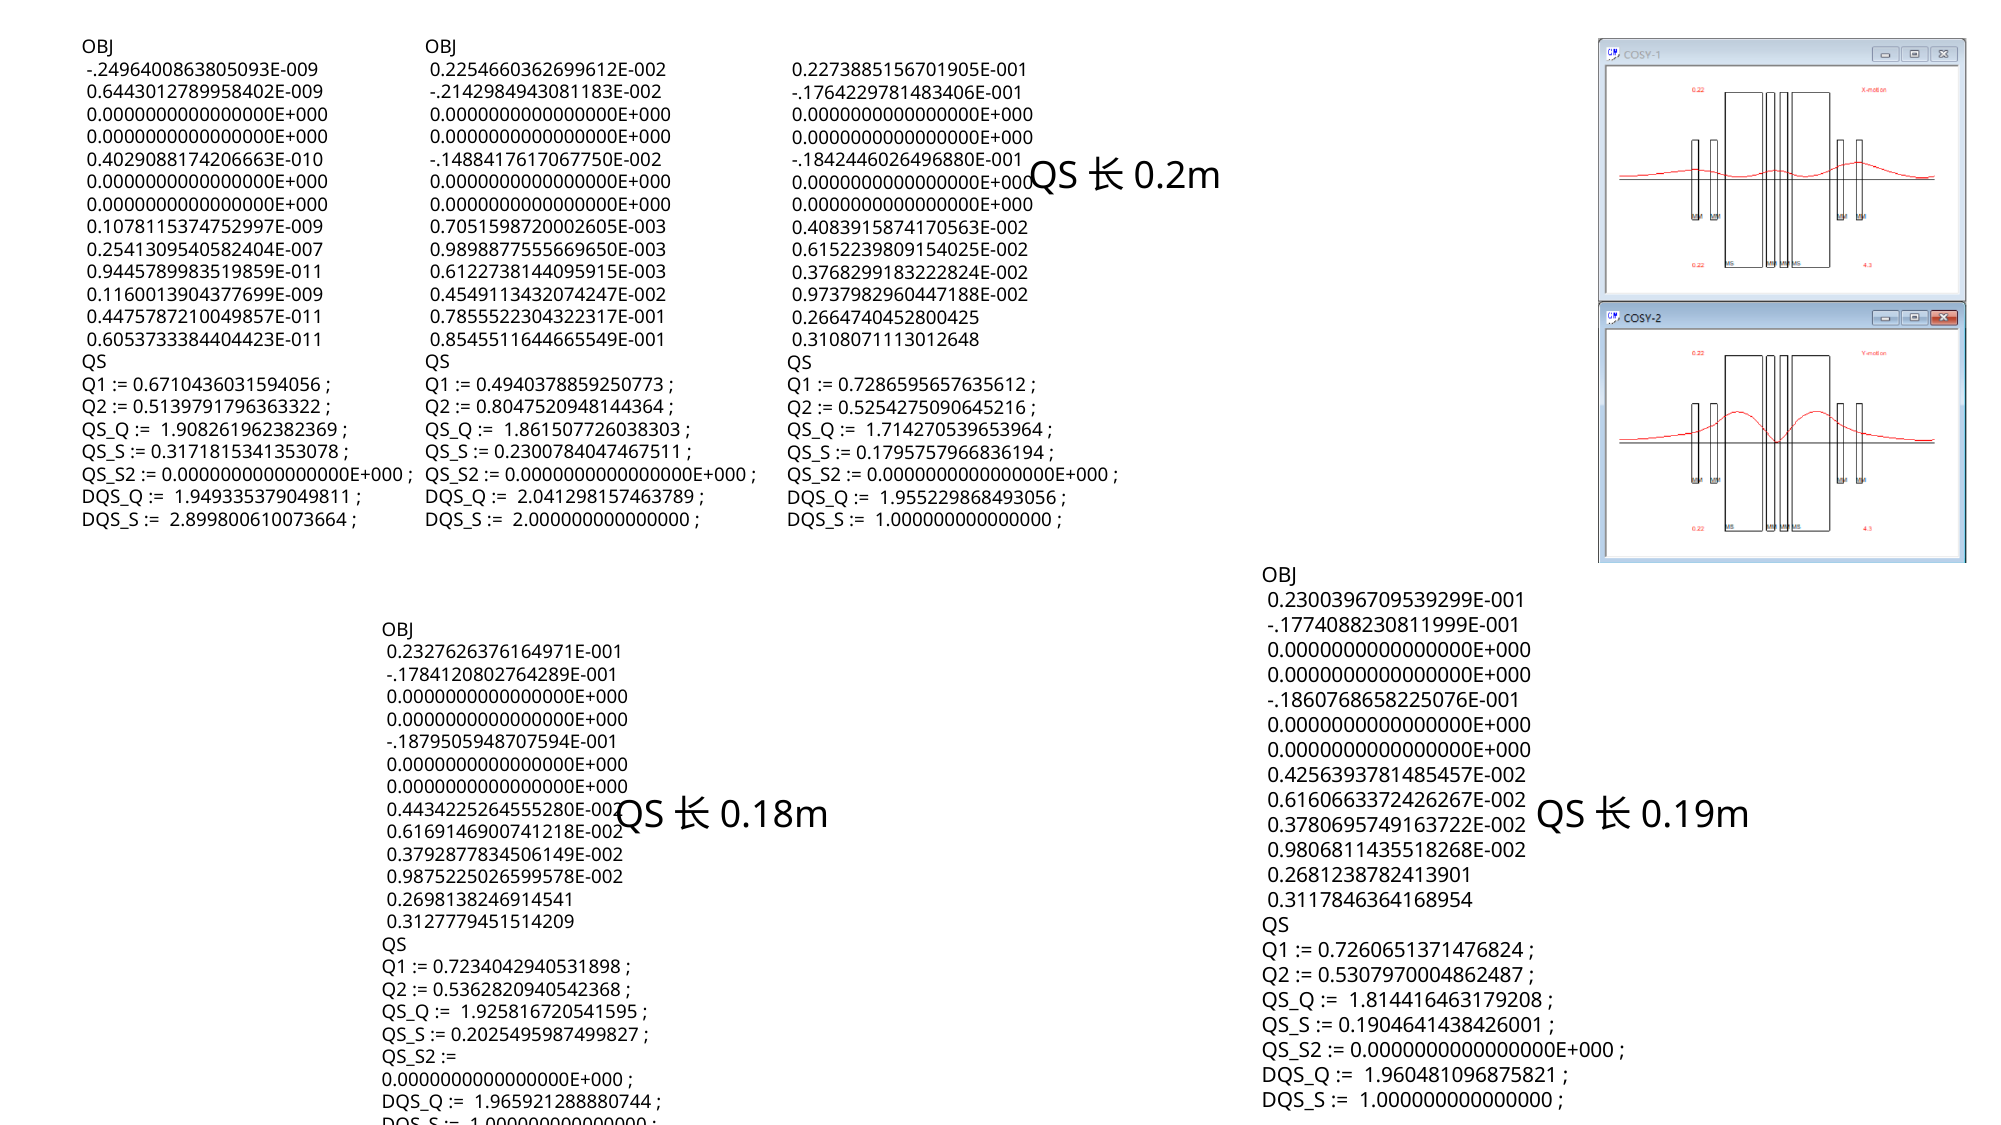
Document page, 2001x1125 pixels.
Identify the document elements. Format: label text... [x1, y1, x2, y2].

text_box QS长0.19m [1520, 783, 1766, 843]
picture [1598, 38, 1967, 563]
text_box OBJ 0.2327626376164971E-001 -.1784120802764289E-001 0.0000000000000000E+000 0.0000000000000000E+000 -.1879505948707594E-001 0.0000000000000000E+000 0.0000000000000000E+000 0.4434225264555280E-002 0.6169146900741218E-002 0.3792877834506149E-002 0.9875225026599578E-002 0.2698138246914541 0.3127779451514209 QS Q1 := 0.7234042940531898 ; Q2 := 0.5362820940542368 ; QS_Q := 1.925816720541595 ; QS_S := 0.2025495987499827 ; QS_S2 := 0.0000000000000000E+000 ; DQS_Q := 1.965921288880744 ; DQS_S := 1.000000000000000 ; [366, 610, 712, 1125]
text_box 0.2273885156701905E-001 -.1764229781483406E-001 0.0000000000000000E+000 0.0000000000000000E+000 -.1842446026496880E-001 0.0000000000000000E+000 0.0000000000000000E+000 0.4083915874170563E-002 0.6152239809154025E-002 0.3768299183222824E-002 0.9737982960447188E-002 0.2664740452800425 0.3108071113012648 QS Q1 := 0.7286595657635612 ; Q2 := 0.5254275090645216 ; QS_Q := 1.714270539653964 ; QS_S := 0.1795757966836194 ; QS_S2 := 0.0000000000000000E+000 ; DQS_Q := 1.955229868493056 ; DQS_S := 1.000000000000000 ; [772, 50, 1133, 538]
text_box QS长0.18m [599, 783, 845, 843]
text_box OBJ 0.2254660362699612E-002 -.2142984943081183E-002 0.0000000000000000E+000 0.0000000000000000E+000 -.1488417617067750E-002 0.0000000000000000E+000 0.0000000000000000E+000 0.7051598720002605E-003 0.9898877555669650E-003 0.6122738144095915E-003 0.4549113432074247E-002 0.7855522304322317E-001 0.8545511644665549E-001 QS Q1 := 0.4940378859250773 ; Q2 := 0.8047520948144364 ; QS_Q := 1.861507726038303 ; QS_S := 0.2300784047467511 ; QS_S2 := 0.0000000000000000E+000 ; DQS_Q := 2.041298157463789 ; DQS_S := 2.000000000000000 ; [410, 27, 800, 538]
text_box OBJ 0.2300396709539299E-001 -.1774088230811999E-001 0.0000000000000000E+000 0.0000000000000000E+000 -.1860768658225076E-001 0.0000000000000000E+000 0.0000000000000000E+000 0.4256393781485457E-002 0.6160663372426267E-002 0.3780695749163722E-002 0.9806811435518268E-002 0.2681238782413901 0.3117846364168954 QS Q1 := 0.7260651371476824 ; Q2 := 0.5307970004862487 ; QS_Q := 1.814416463179208 ; QS_S := 0.1904641438426001 ; QS_S2 := 0.0000000000000000E+000 ; DQS_Q := 1.960481096875821 ; DQS_S := 1.000000000000000 ; [1246, 554, 1669, 1119]
text_box QS长0.2m [1013, 143, 1237, 204]
text_box OBJ -.2496400863805093E-009 0.6443012789958402E-009 0.0000000000000000E+000 0.0000000000000000E+000 0.4029088174206663E-010 0.0000000000000000E+000 0.0000000000000000E+000 0.1078115374752997E-009 0.2541309540582404E-007 0.9445789983519859E-011 0.1160013904377699E-009 0.4475787210049857E-011 0.6053733384404423E-011 QS Q1 := 0.6710436031594056 ; Q2 := 0.5139791796363322 ; QS_Q := 1.908261962382369 ; QS_S := 0.3171815341353078 ; QS_S2 := 0.0000000000000000E+000 ; DQS_Q := 1.949335379049811 ; DQS_S := 2.899800610073664 ; [66, 27, 410, 538]
